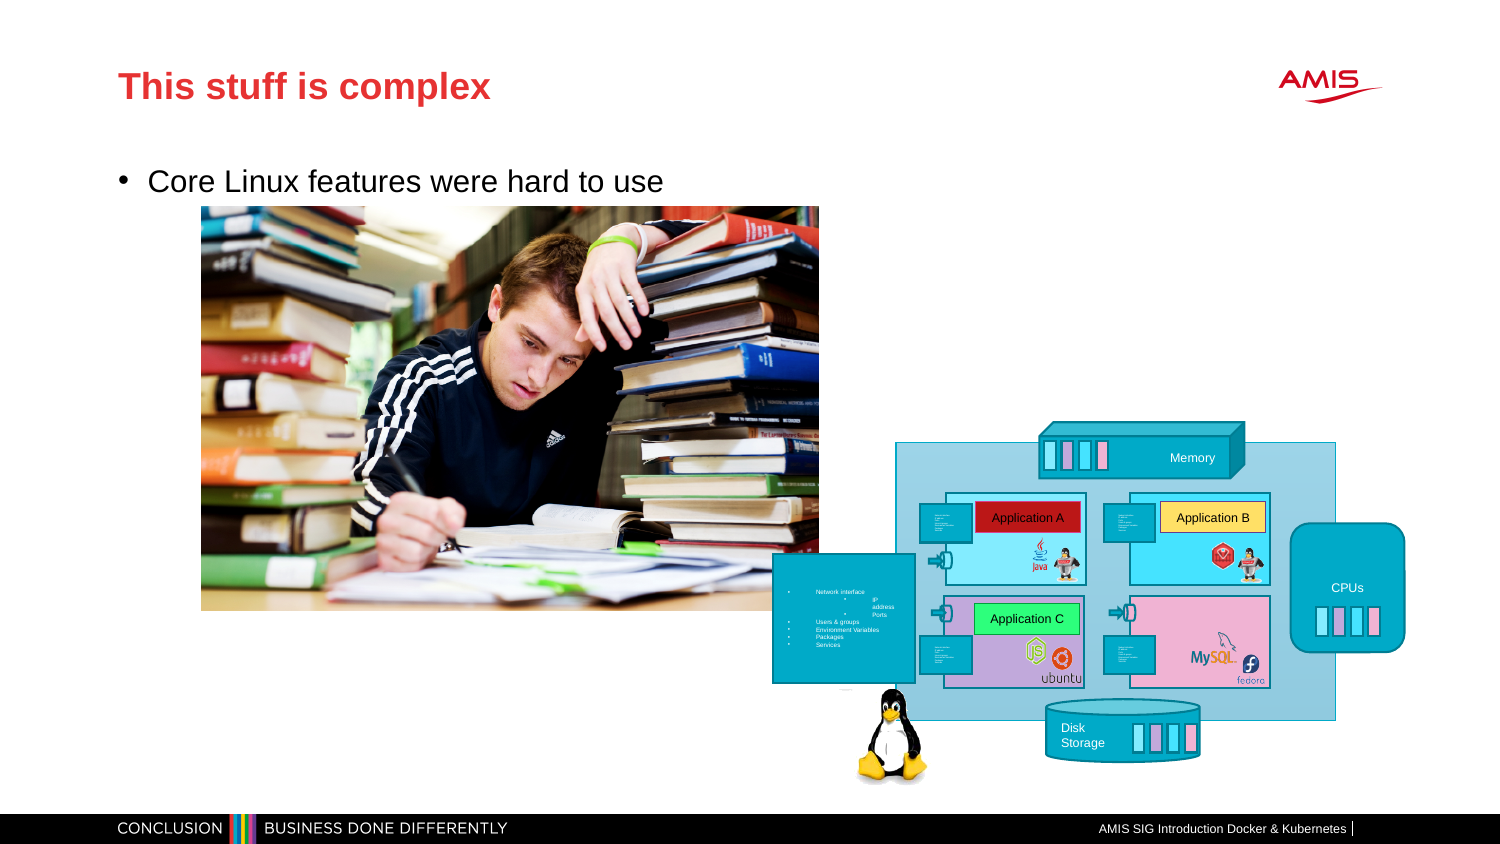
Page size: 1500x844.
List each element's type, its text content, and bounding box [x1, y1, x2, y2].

picture [200, 206, 819, 611]
picture [239, 814, 1500, 844]
list Core Linux features were hard to use [118, 153, 1205, 774]
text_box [773, 422, 1405, 792]
title This stuff is complex [118, 47, 1205, 130]
picture [0, 814, 236, 844]
picture [1205, 58, 1388, 106]
footer AMIS SIG Introduction Docker & Kubernetes [814, 820, 1347, 839]
